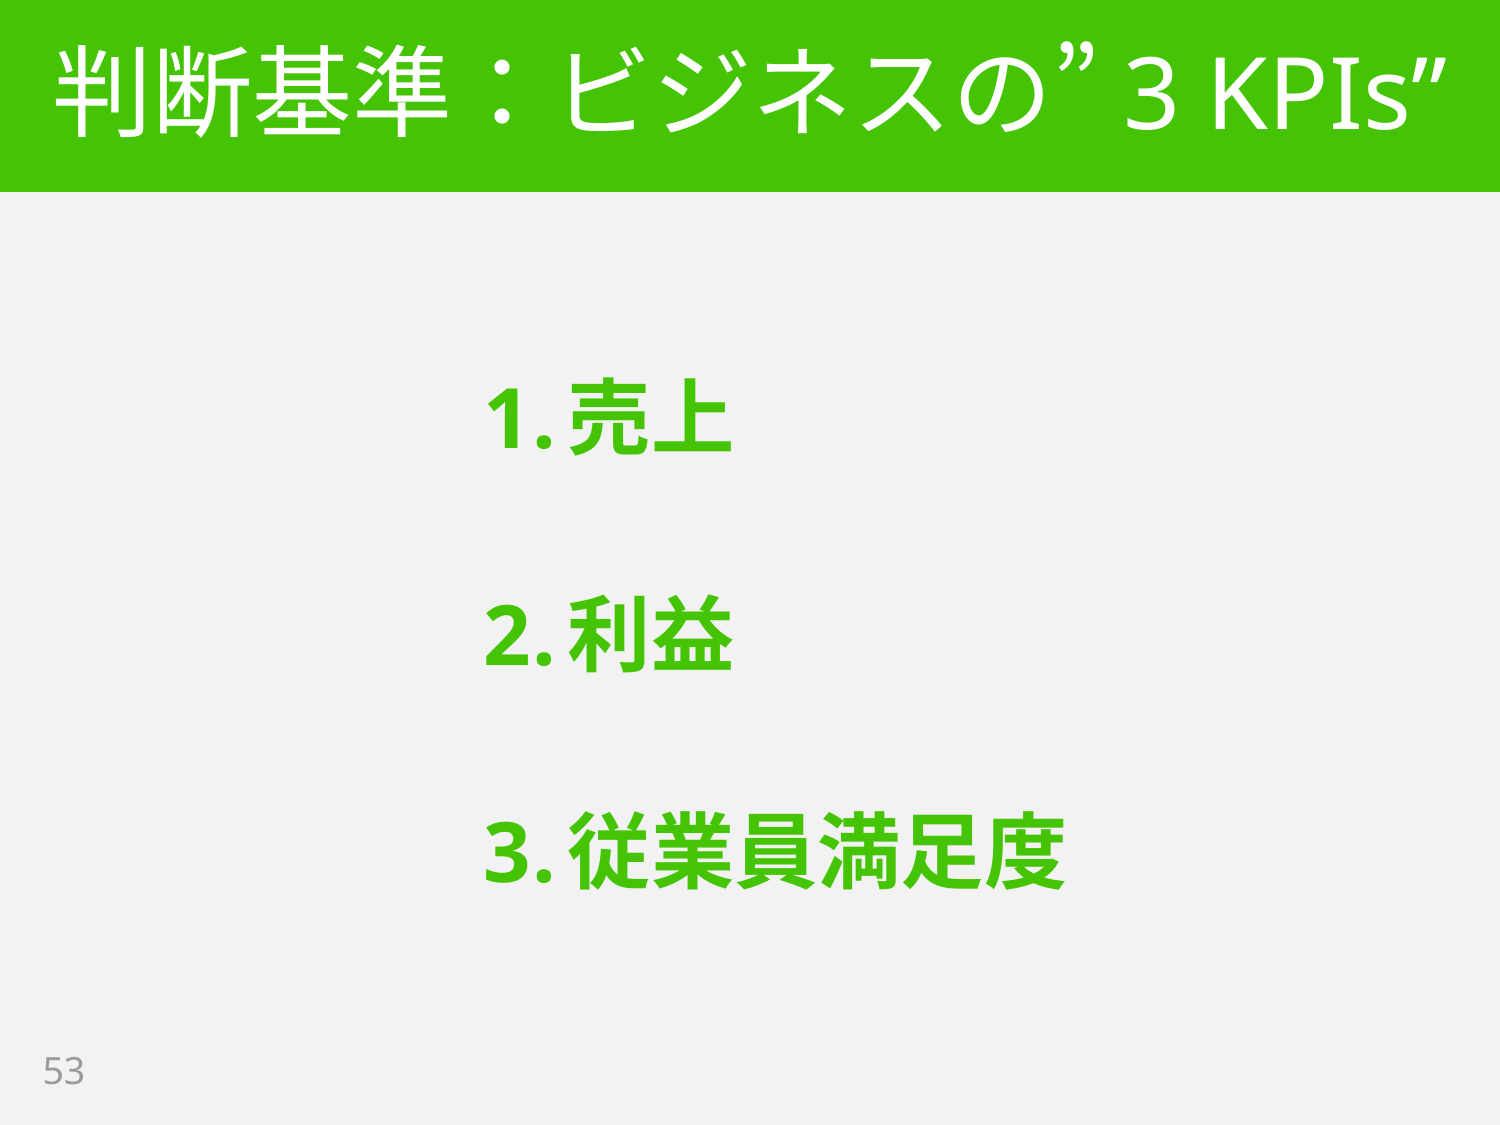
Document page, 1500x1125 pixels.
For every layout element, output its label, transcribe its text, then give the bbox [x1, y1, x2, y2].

title 判断基準：ビジネスの”3 KPIs” [0, 53, 1500, 140]
slide_number 53 [27, 1042, 146, 1102]
list 売上 利益 従業員満足度 [103, 277, 1397, 1000]
